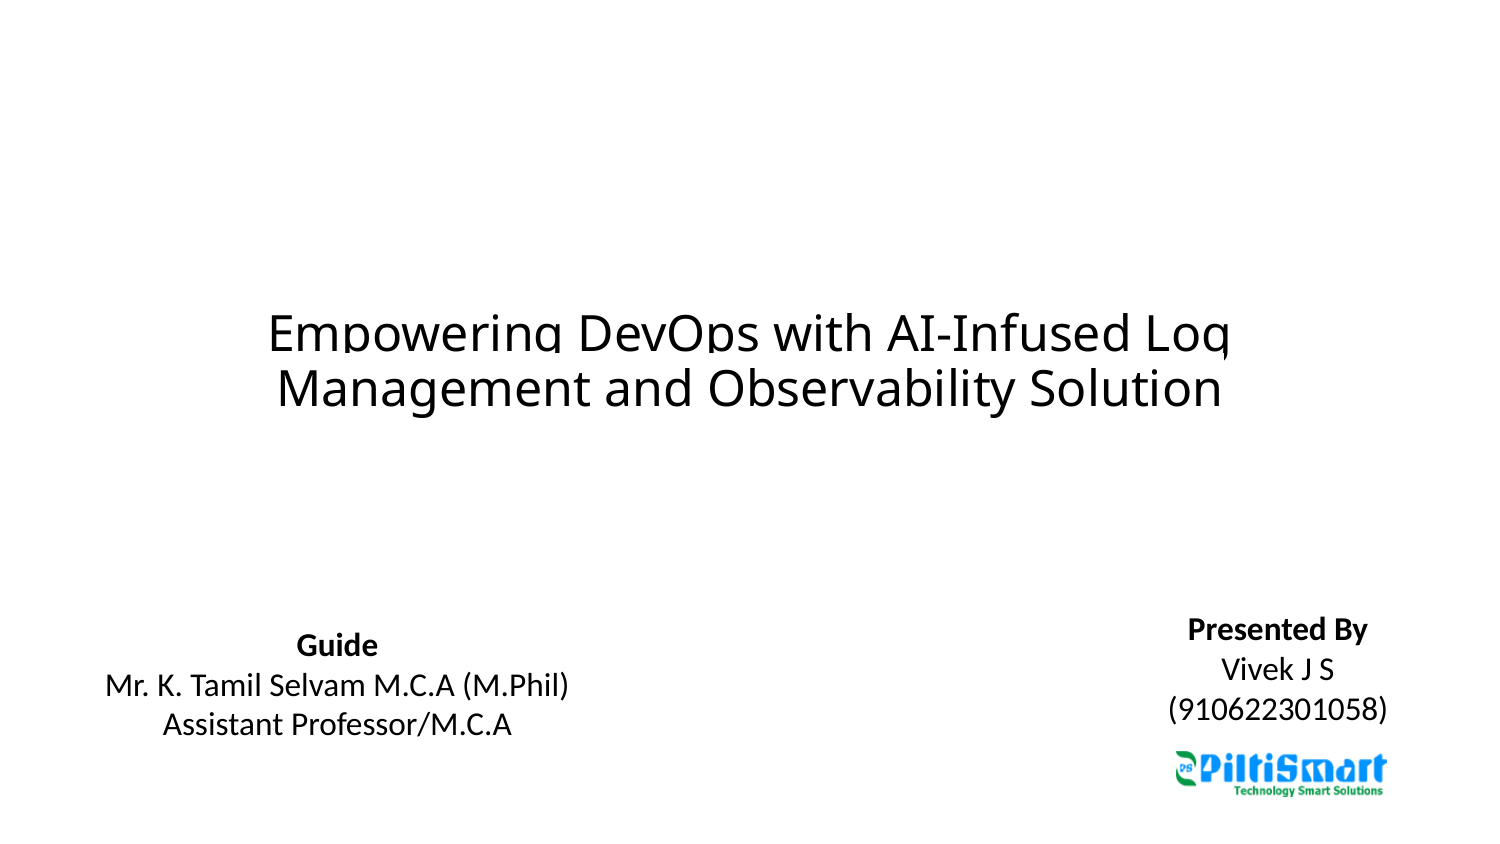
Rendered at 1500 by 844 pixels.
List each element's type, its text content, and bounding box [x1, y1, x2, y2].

text_box Guide Mr. K. Tamil Selvam M.C.A (M.Phil) Assistant Professor/M.C.A [50, 615, 625, 750]
title Empowering DevOps with AI-Infused Log Management and Observability Solution [187, 138, 1313, 432]
text_box Presented By Vivek J S (910622301058) [1078, 599, 1478, 735]
picture [1176, 751, 1387, 797]
